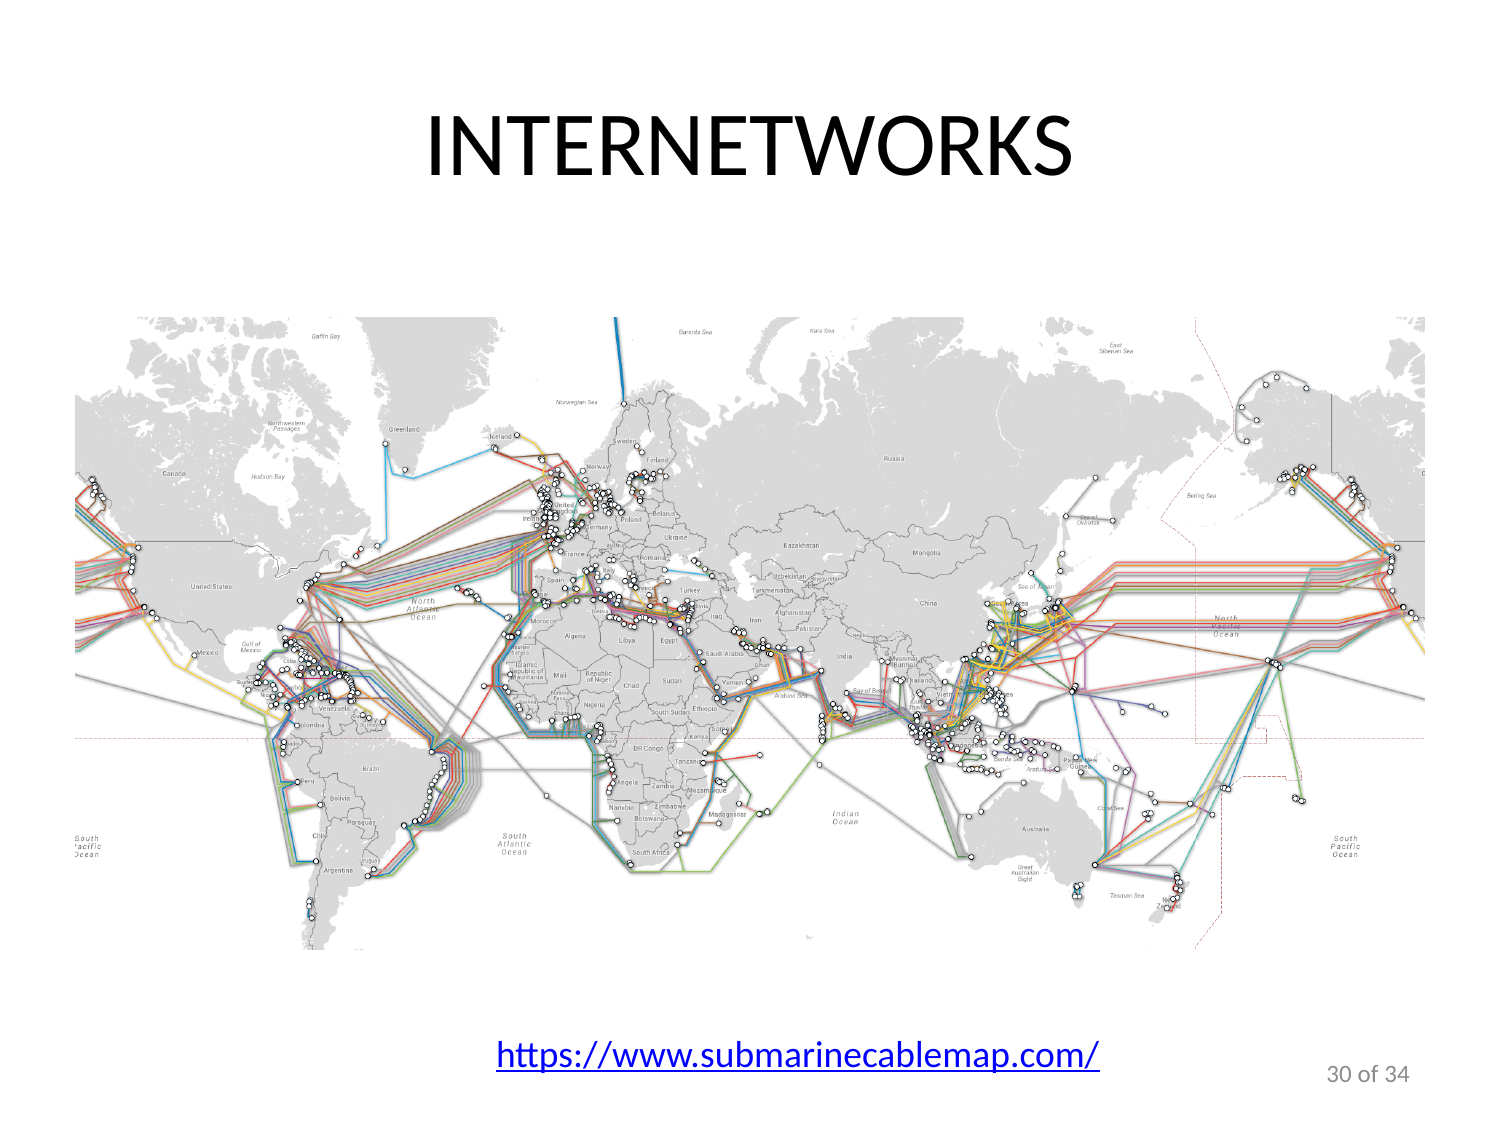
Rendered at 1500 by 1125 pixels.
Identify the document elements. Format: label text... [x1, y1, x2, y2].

text_box https://www.submarinecablemap.com/ [481, 1022, 1115, 1083]
title Internetworks [75, 45, 1425, 233]
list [74, 317, 1426, 950]
slide_number 30 of 34 [1074, 1042, 1425, 1103]
